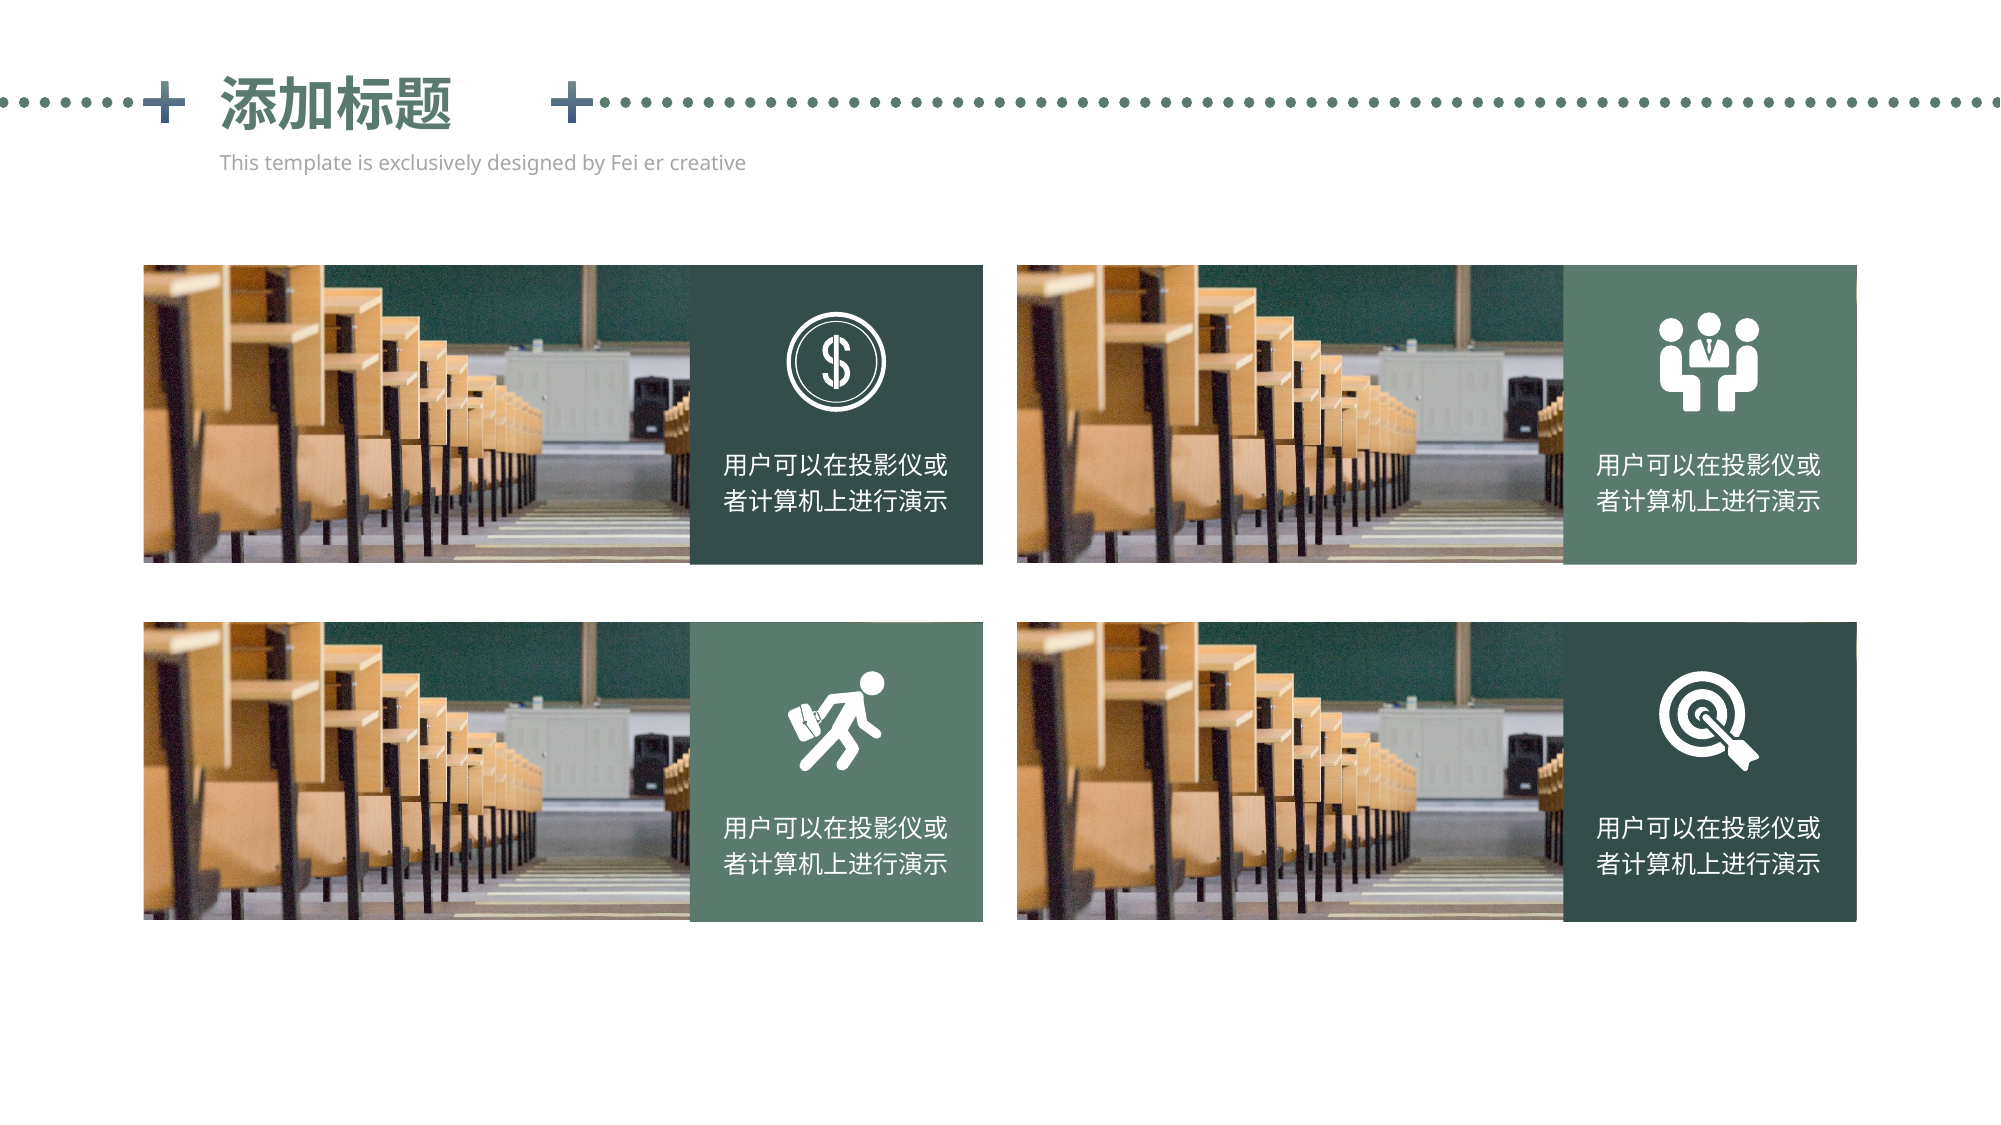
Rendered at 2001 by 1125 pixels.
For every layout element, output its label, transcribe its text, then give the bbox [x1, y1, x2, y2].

text_box [689, 621, 984, 923]
picture [143, 265, 689, 563]
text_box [136, 74, 193, 131]
picture [143, 622, 983, 920]
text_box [689, 265, 983, 565]
picture [1017, 622, 1857, 920]
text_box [543, 74, 600, 131]
text_box This template is exclusively designed by Fei er creative [204, 142, 1029, 182]
picture [1017, 265, 1857, 563]
text_box 添加标题 [204, 59, 532, 142]
